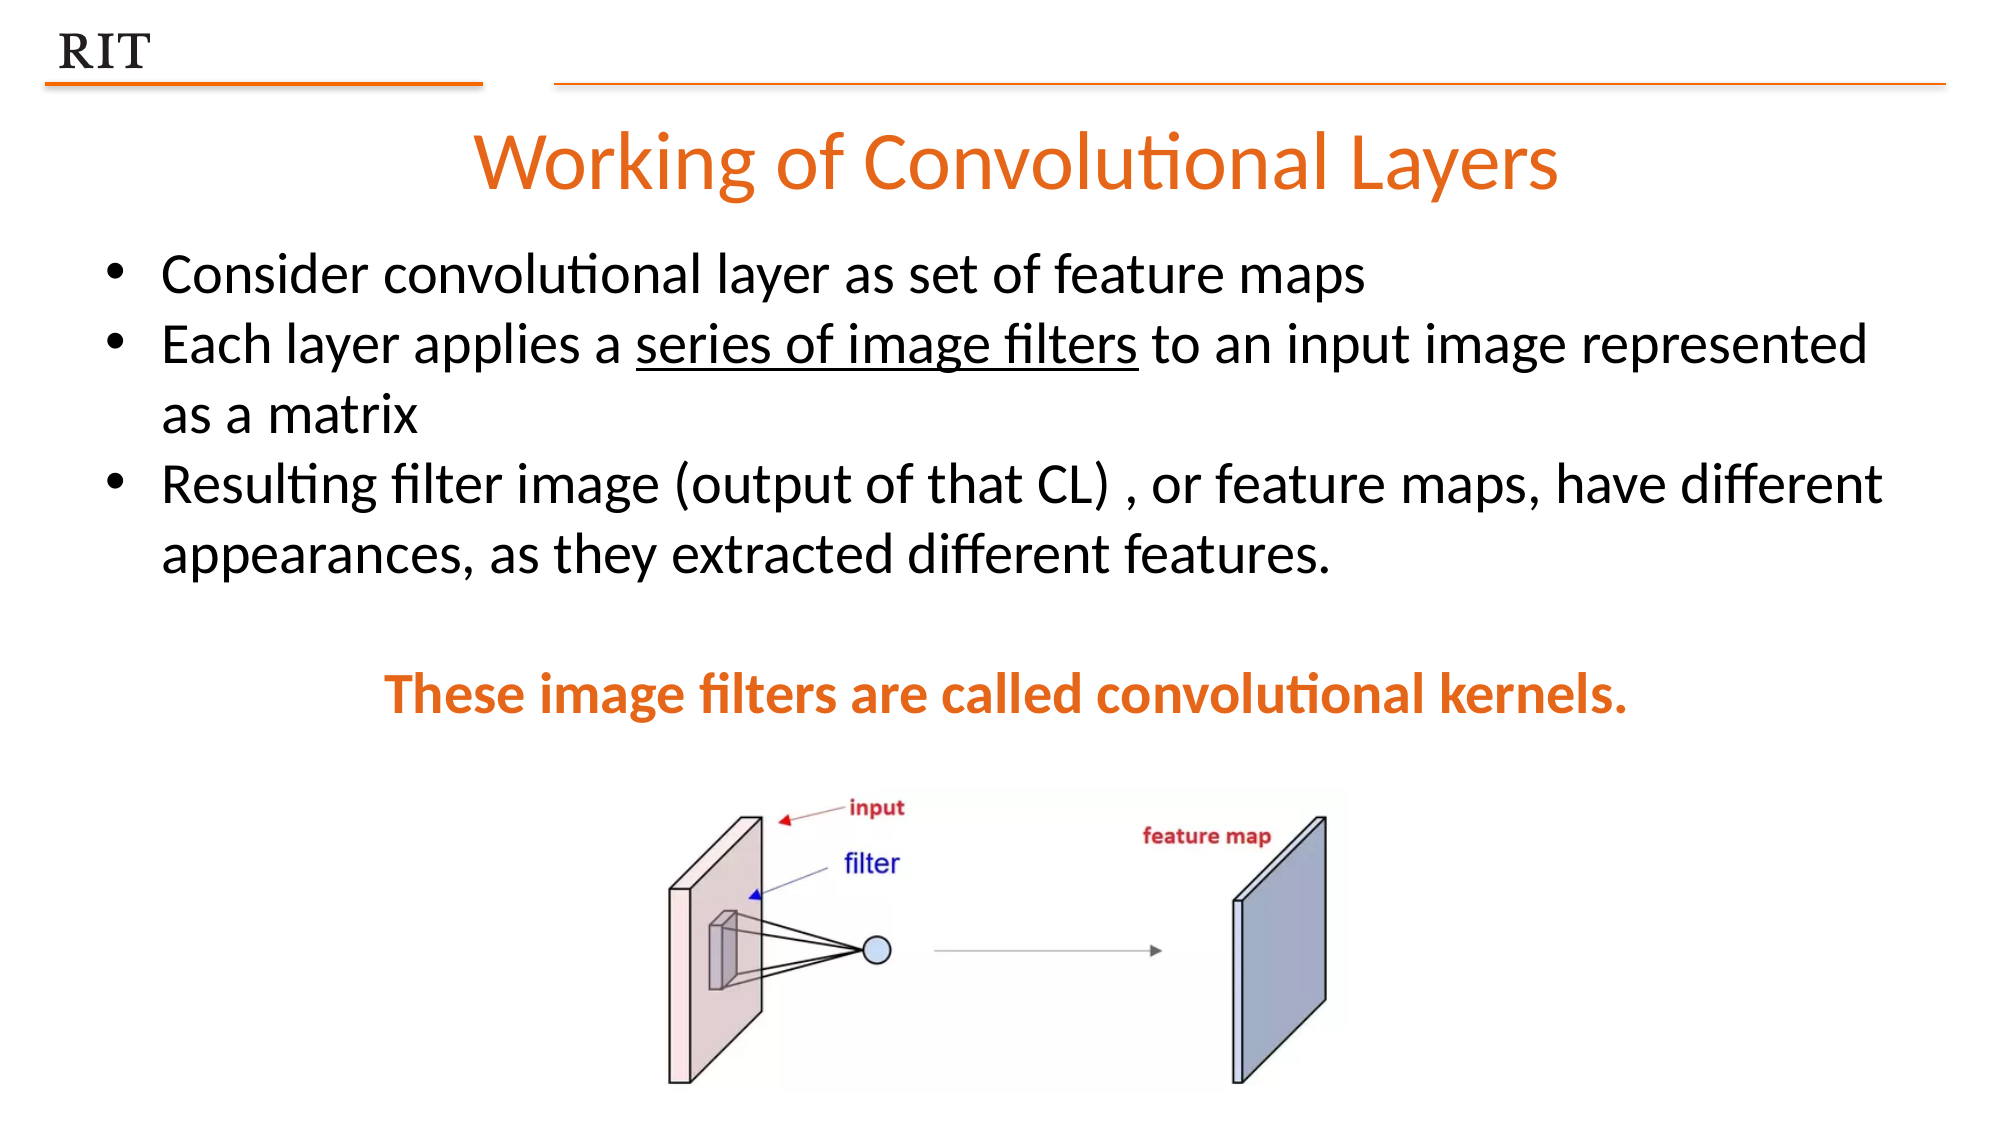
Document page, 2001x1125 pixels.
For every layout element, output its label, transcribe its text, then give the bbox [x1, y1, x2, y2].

title Working of Convolutional Layers [117, 114, 1918, 198]
picture [650, 788, 1350, 1093]
text_box Consider convolutional layer as set of feature maps Each layer applies a series of image filters to an input image represented as a matrix Resulting filter image (output of that CL) , or feature maps, have different appearances, as they extracted different features. These image filters are called convolutional kernels. [85, 215, 1928, 413]
